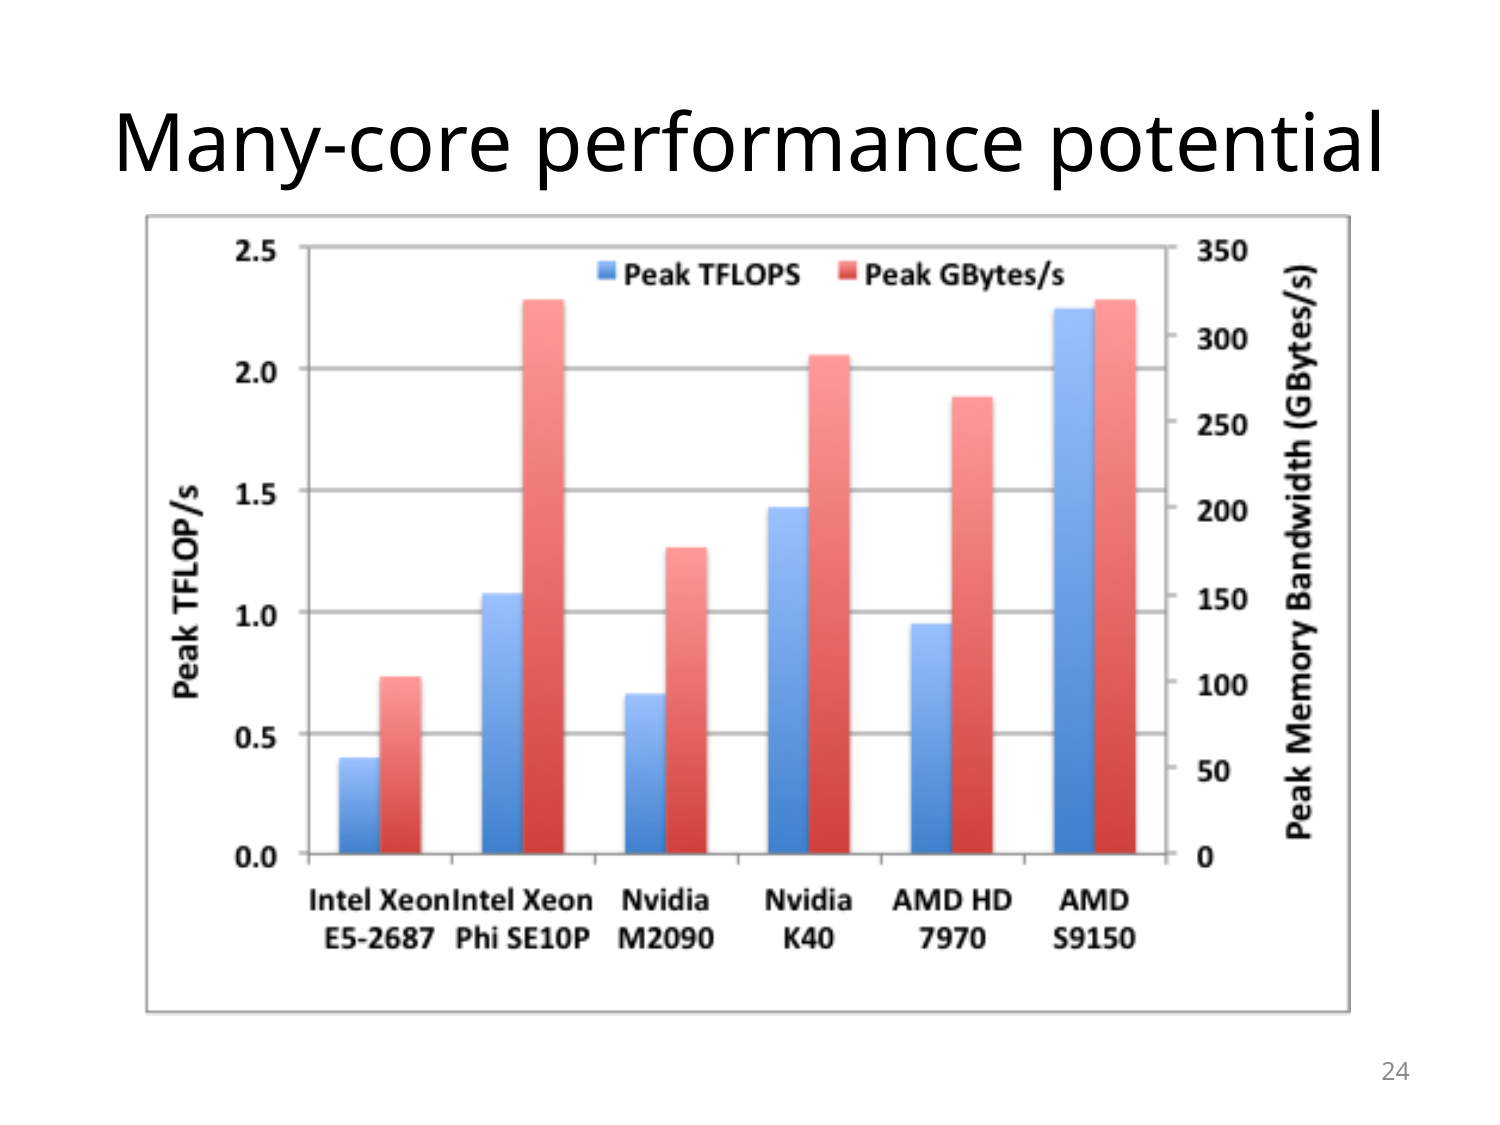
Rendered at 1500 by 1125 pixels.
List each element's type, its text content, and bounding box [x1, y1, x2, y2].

slide_number 24 [1074, 1042, 1425, 1103]
picture [144, 214, 1351, 1016]
title Many-core performance potential [75, 45, 1425, 233]
